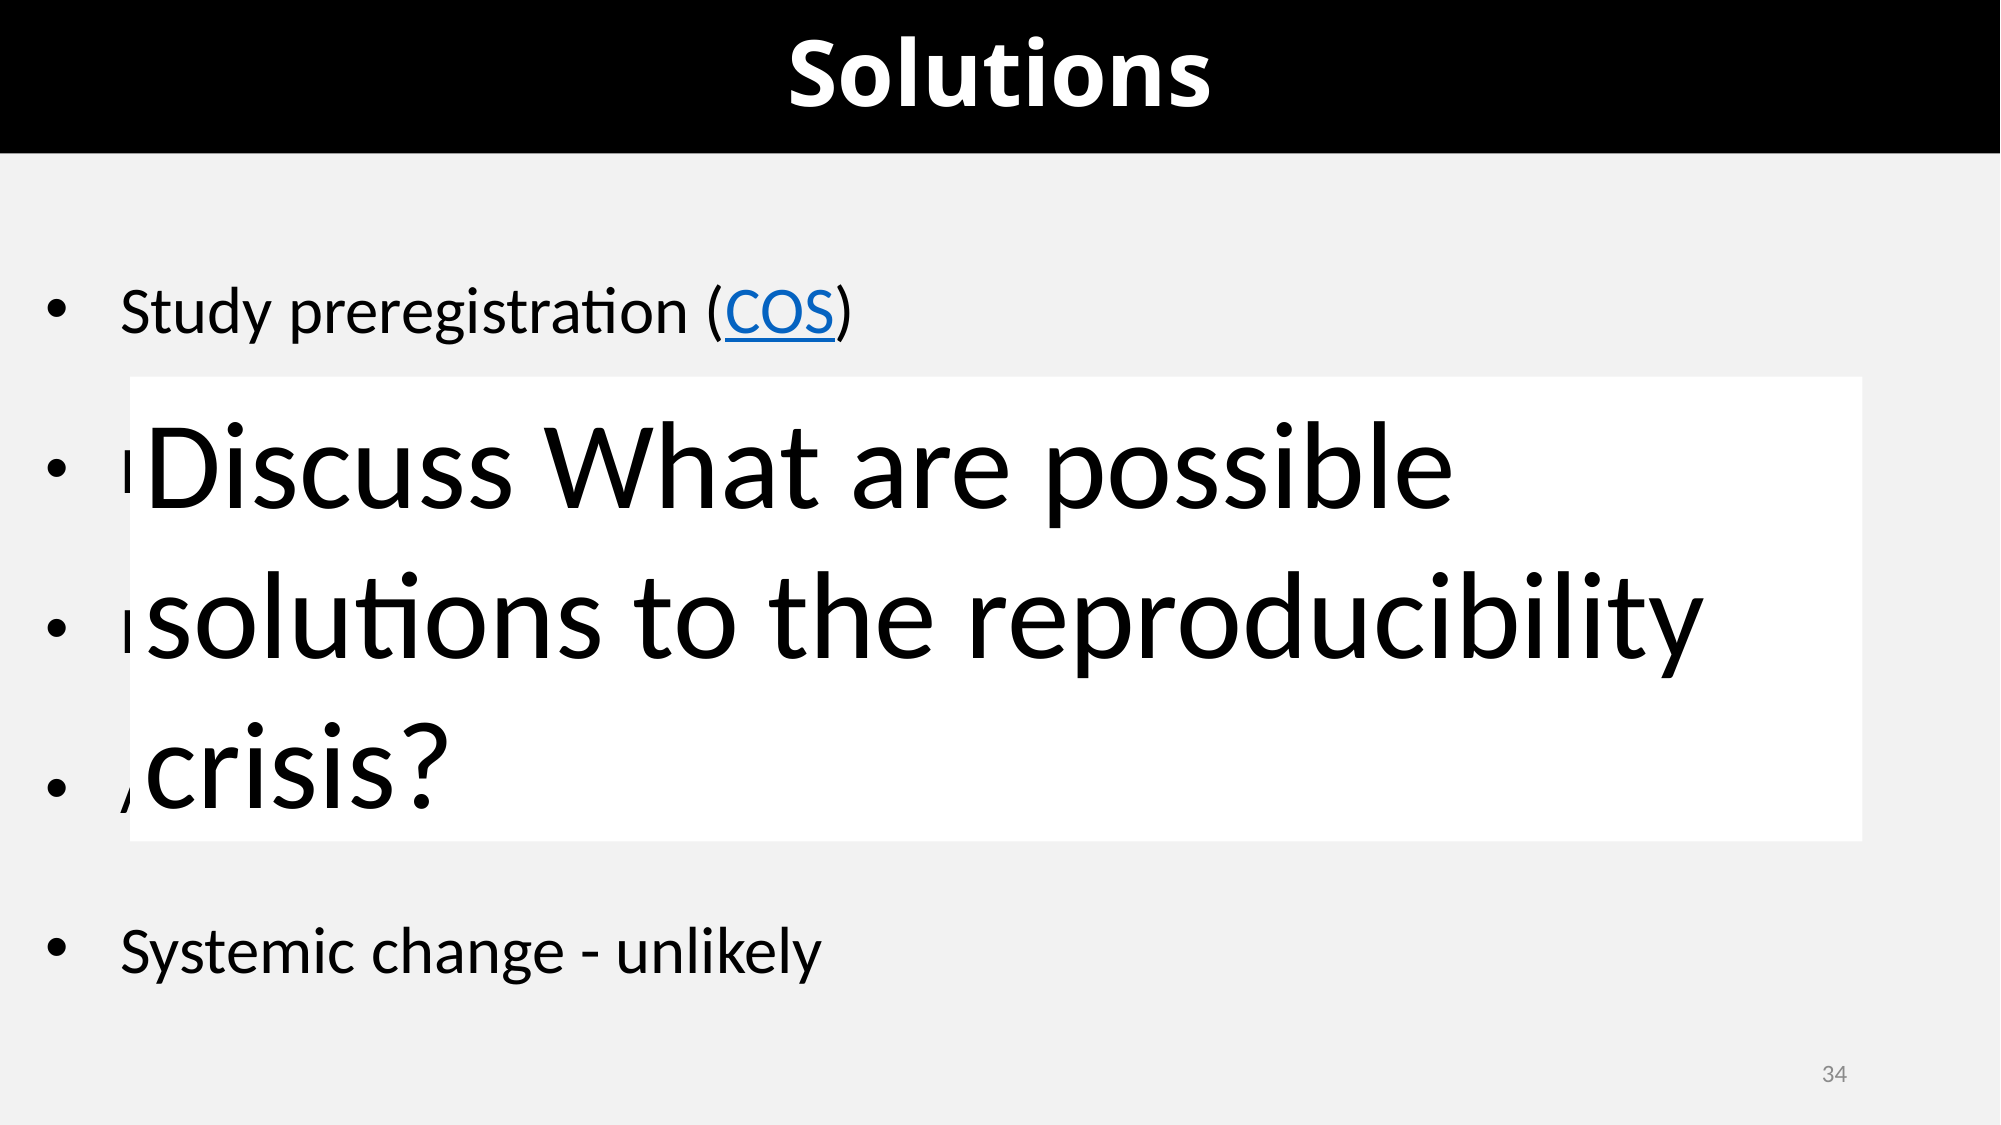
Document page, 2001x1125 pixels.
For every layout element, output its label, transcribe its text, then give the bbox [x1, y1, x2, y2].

text_box Discuss What are possible solutions to the reproducibility crisis? [130, 376, 1863, 842]
title Solutions [0, 0, 2000, 154]
slide_number 34 [1412, 1042, 1863, 1103]
text_box Study preregistration (COS) PeerJ / PLOS ONE Preprint Servers Altimetrics Systemic change - unlikely [30, 179, 1199, 995]
